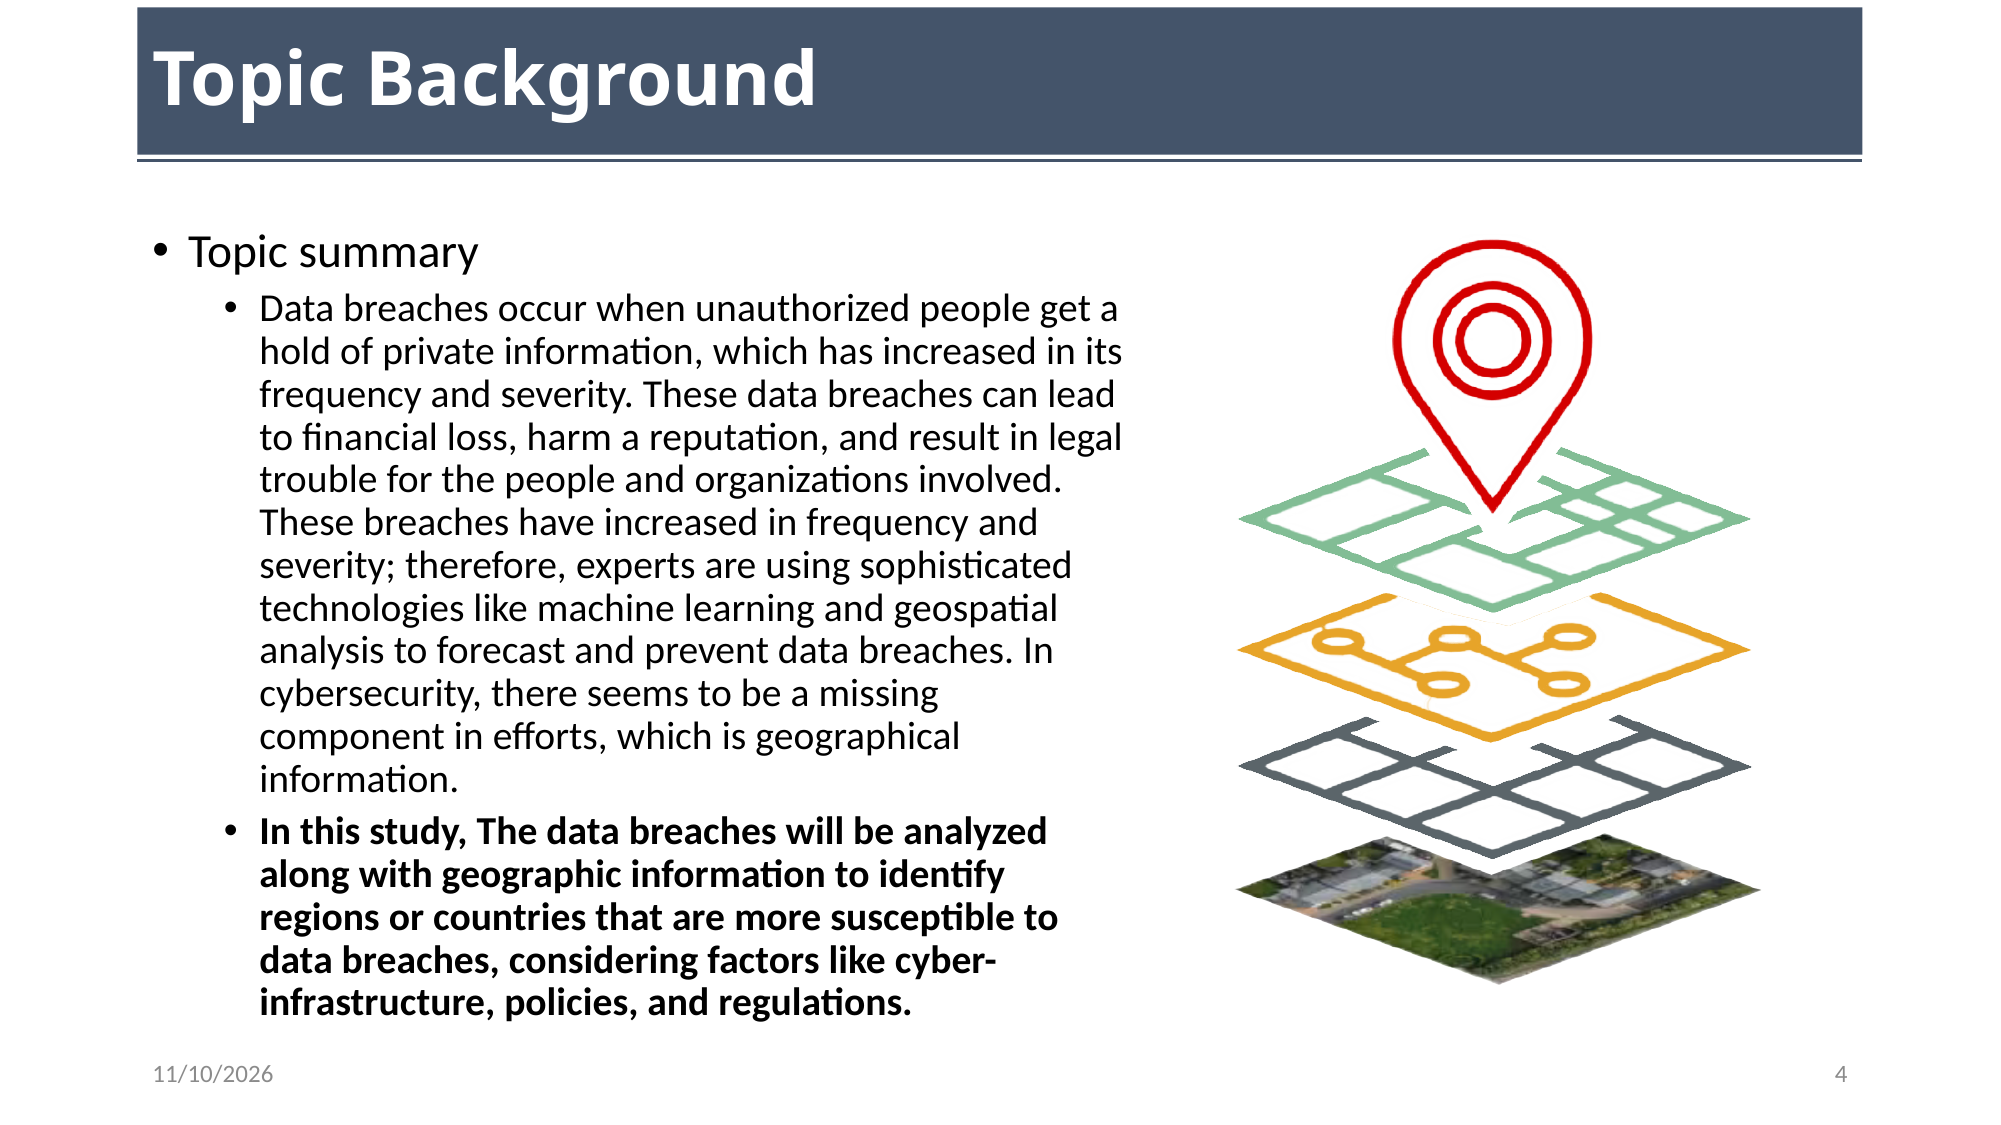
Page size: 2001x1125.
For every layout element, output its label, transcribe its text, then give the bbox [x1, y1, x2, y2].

list Topic summary Data breaches occur when unauthorized people get a hold of private information, which has increased in its frequency and severity. These data breaches can lead to financial loss, harm a reputation, and result in legal trouble for the people and organizations involved. These breaches have increased in frequency and severity; therefore, experts are using sophisticated technologies like machine learning and geospatial analysis to forecast and prevent data breaches. In cybersecurity, there seems to be a missing component in efforts, which is geographical information. In this study, The data breaches will be analyzed along with geographic information to identify regions or countries that are more susceptible to data breaches, considering factors like cyber-infrastructure, policies, and regulations. [137, 219, 1147, 1043]
picture [1171, 219, 1802, 1007]
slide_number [137, 1042, 588, 1103]
slide_number 4 [1412, 1042, 1863, 1103]
title Topic Background [137, 7, 1863, 155]
